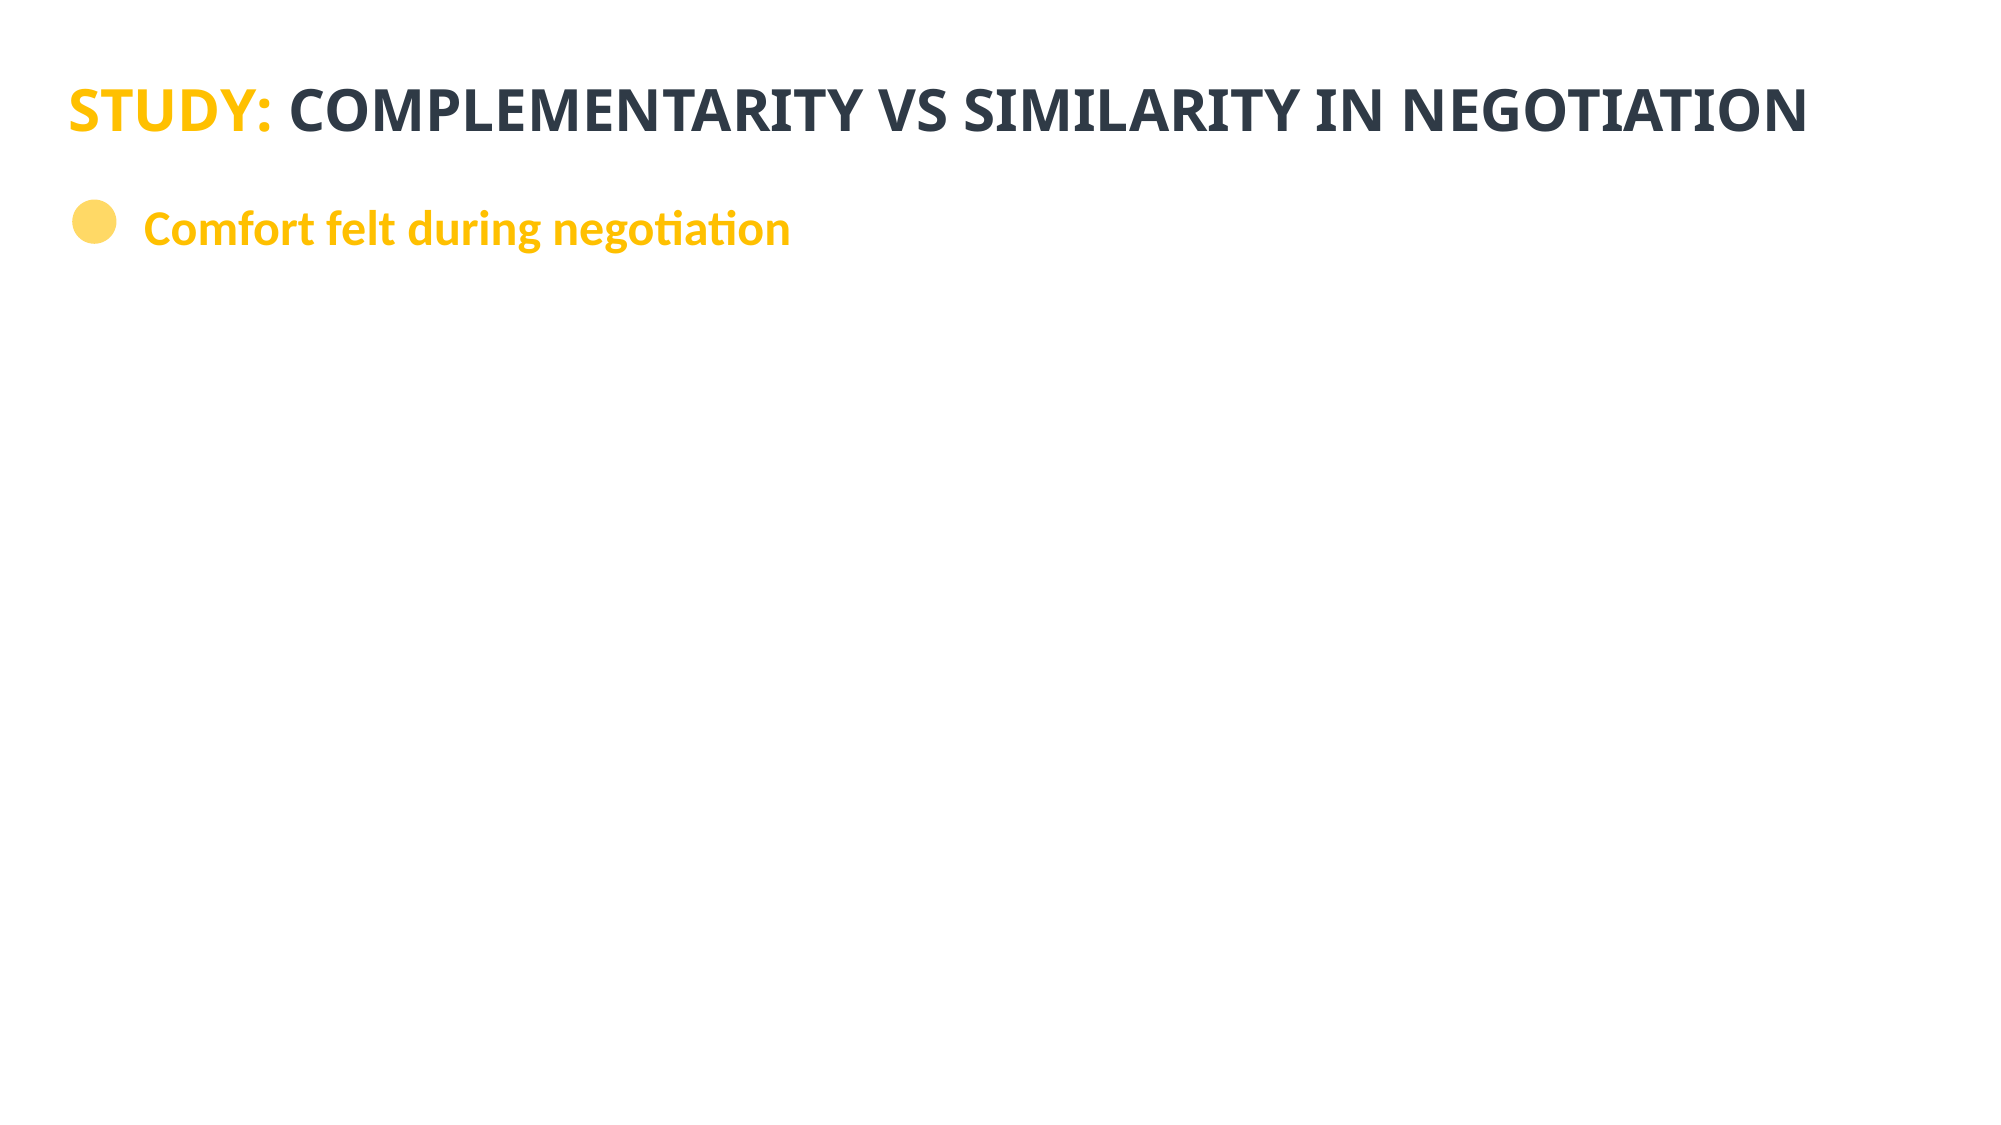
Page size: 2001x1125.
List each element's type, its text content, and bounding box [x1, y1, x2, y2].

title STUDY: COMPLEMENTARITY VS SIMILARITY IN NEGOTIATION [53, 24, 2000, 200]
text_box [71, 199, 117, 245]
text_box Comfort felt during negotiation [129, 187, 807, 263]
